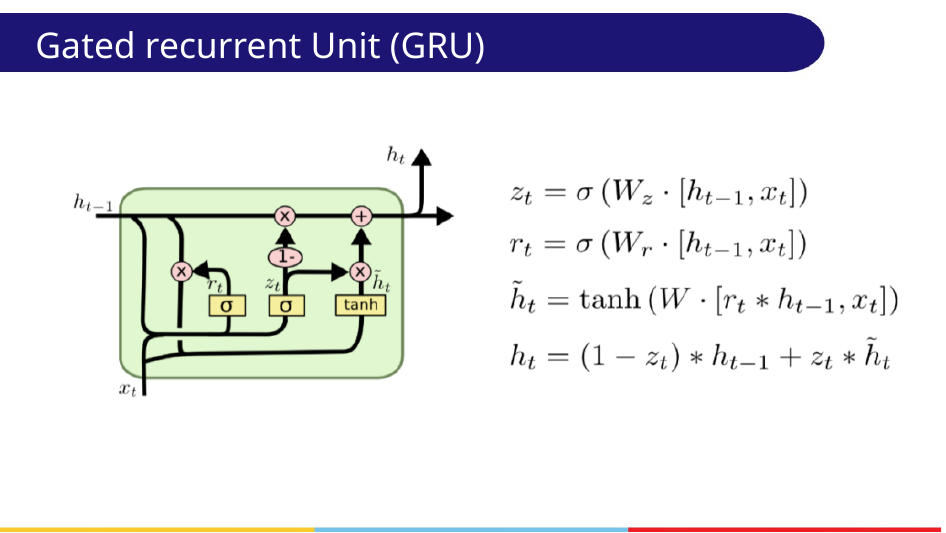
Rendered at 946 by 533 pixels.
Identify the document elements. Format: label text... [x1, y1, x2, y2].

title Gated recurrent Unit (GRU) [35, 23, 891, 67]
picture [0, 13, 942, 532]
